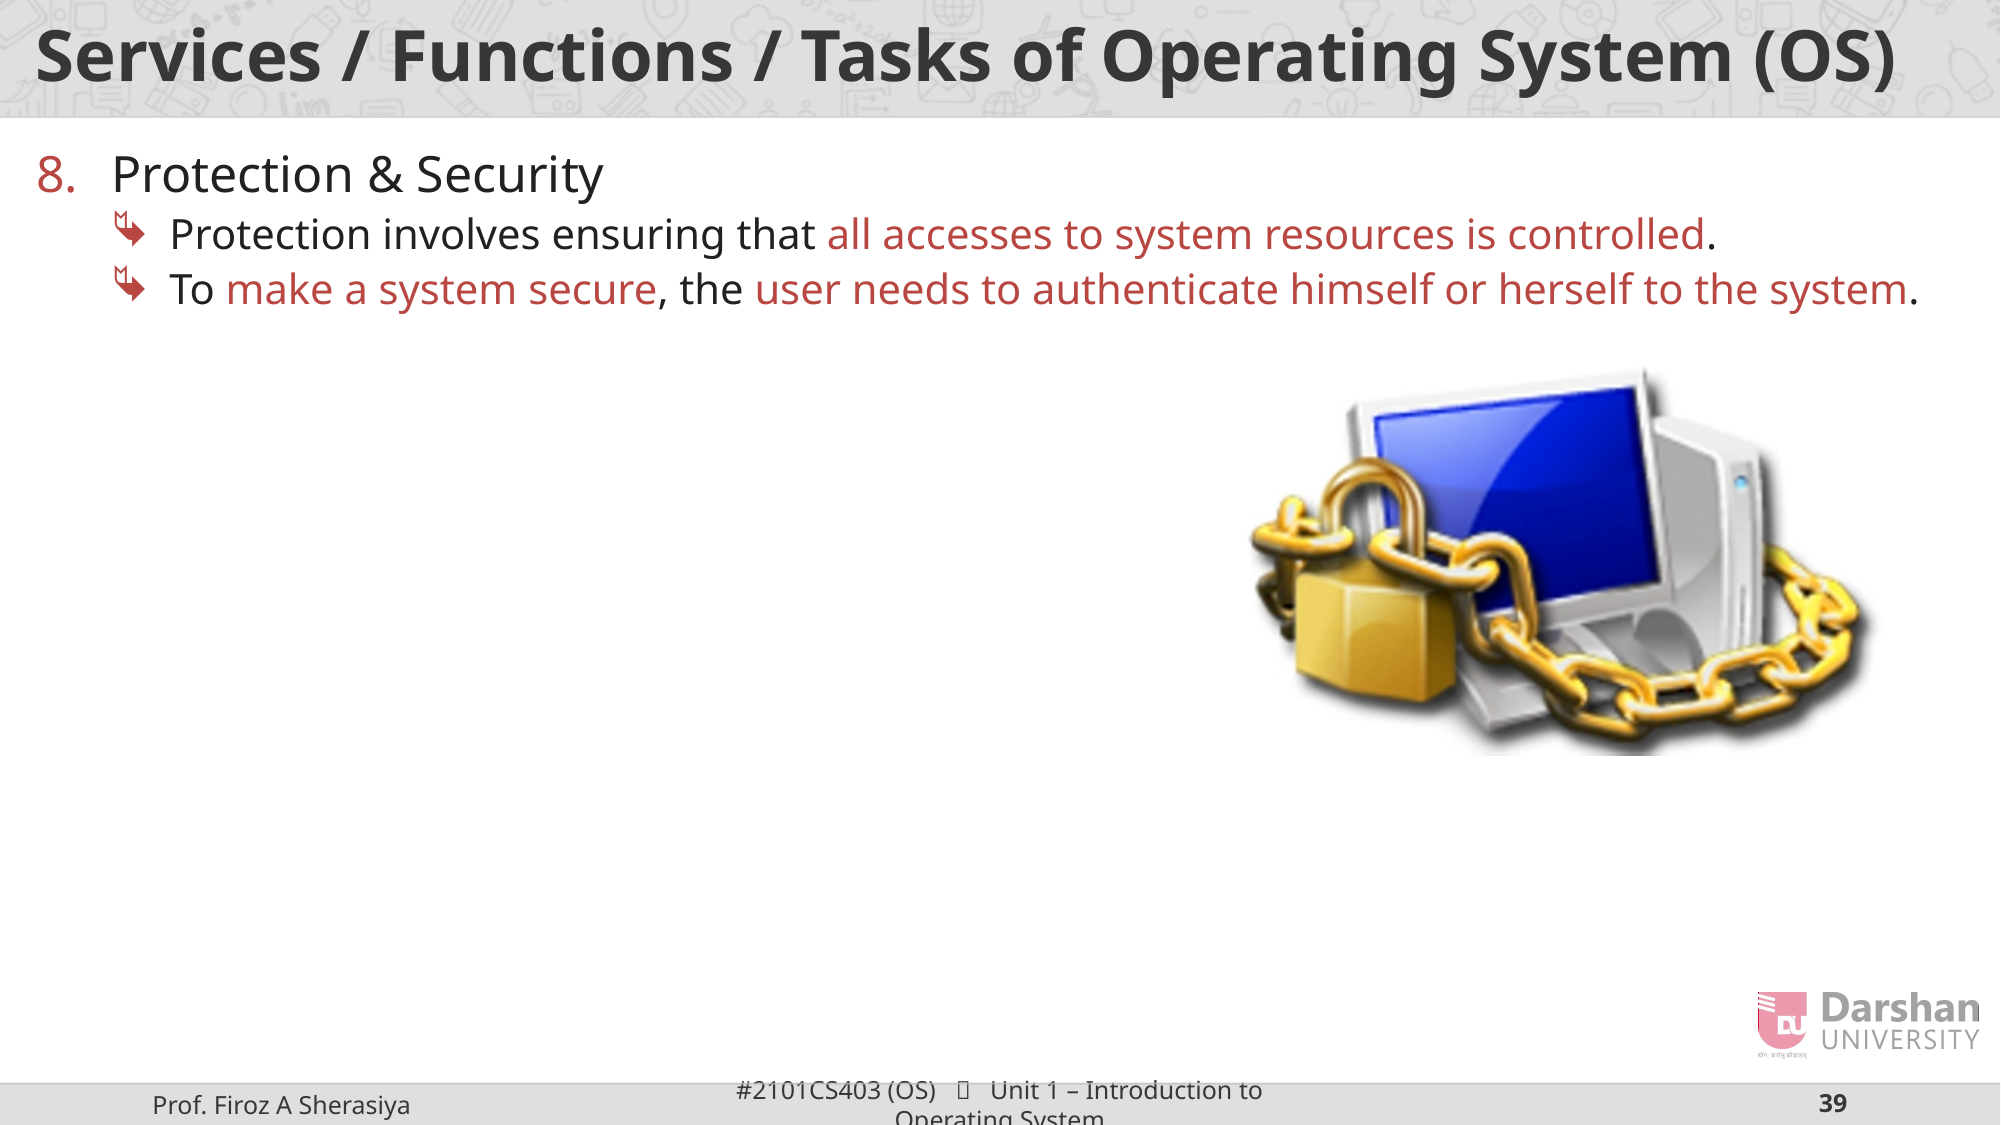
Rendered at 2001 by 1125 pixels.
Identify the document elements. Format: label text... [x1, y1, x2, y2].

list Protection & Security Protection involves ensuring that all accesses to system resources is controlled. To make a system secure, the user needs to authenticate himself or herself to the system. [21, 141, 1981, 1059]
picture [1199, 364, 1904, 756]
title Services / Functions / Tasks of Operating System (OS) [0, 0, 2000, 117]
